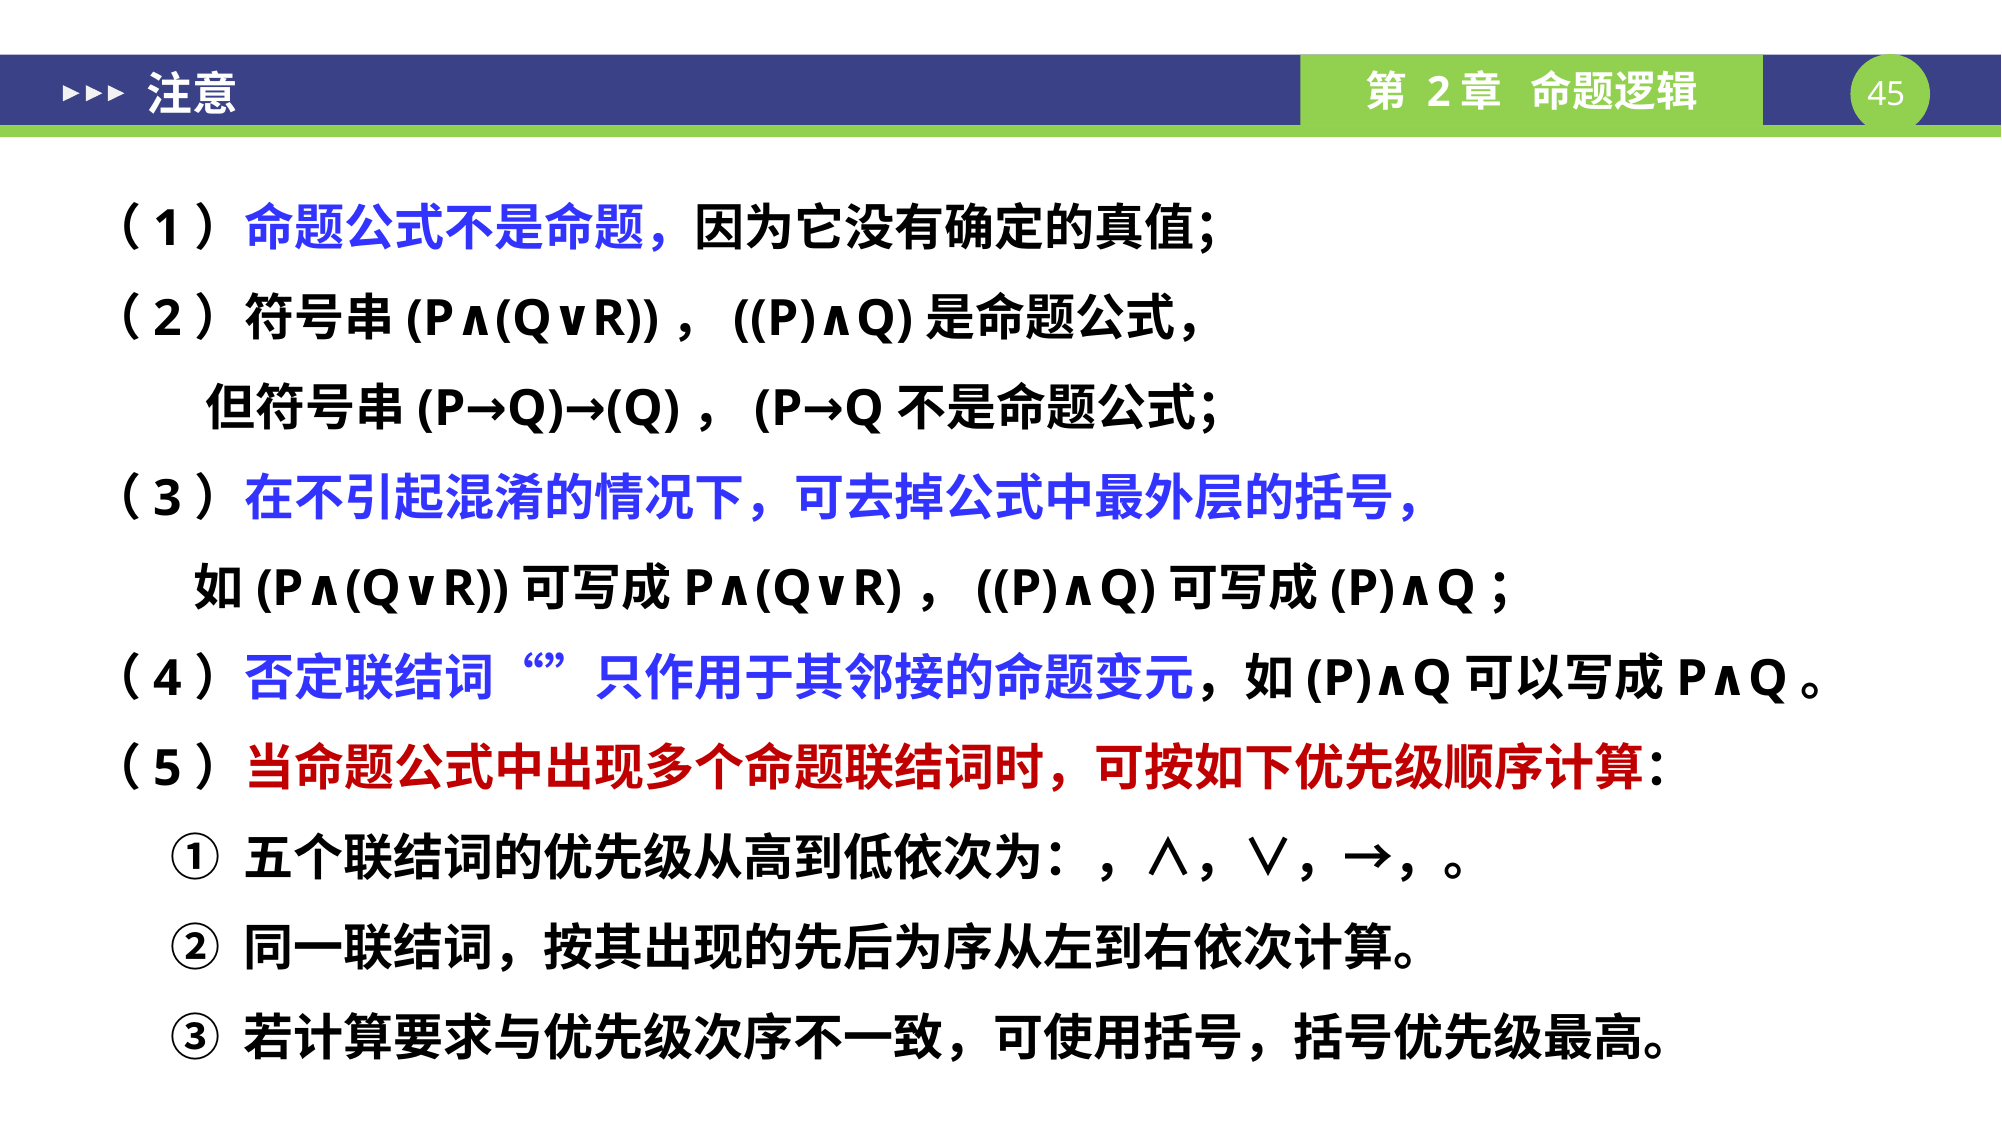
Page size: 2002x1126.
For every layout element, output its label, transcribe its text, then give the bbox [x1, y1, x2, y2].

title 注意 [126, 59, 998, 126]
